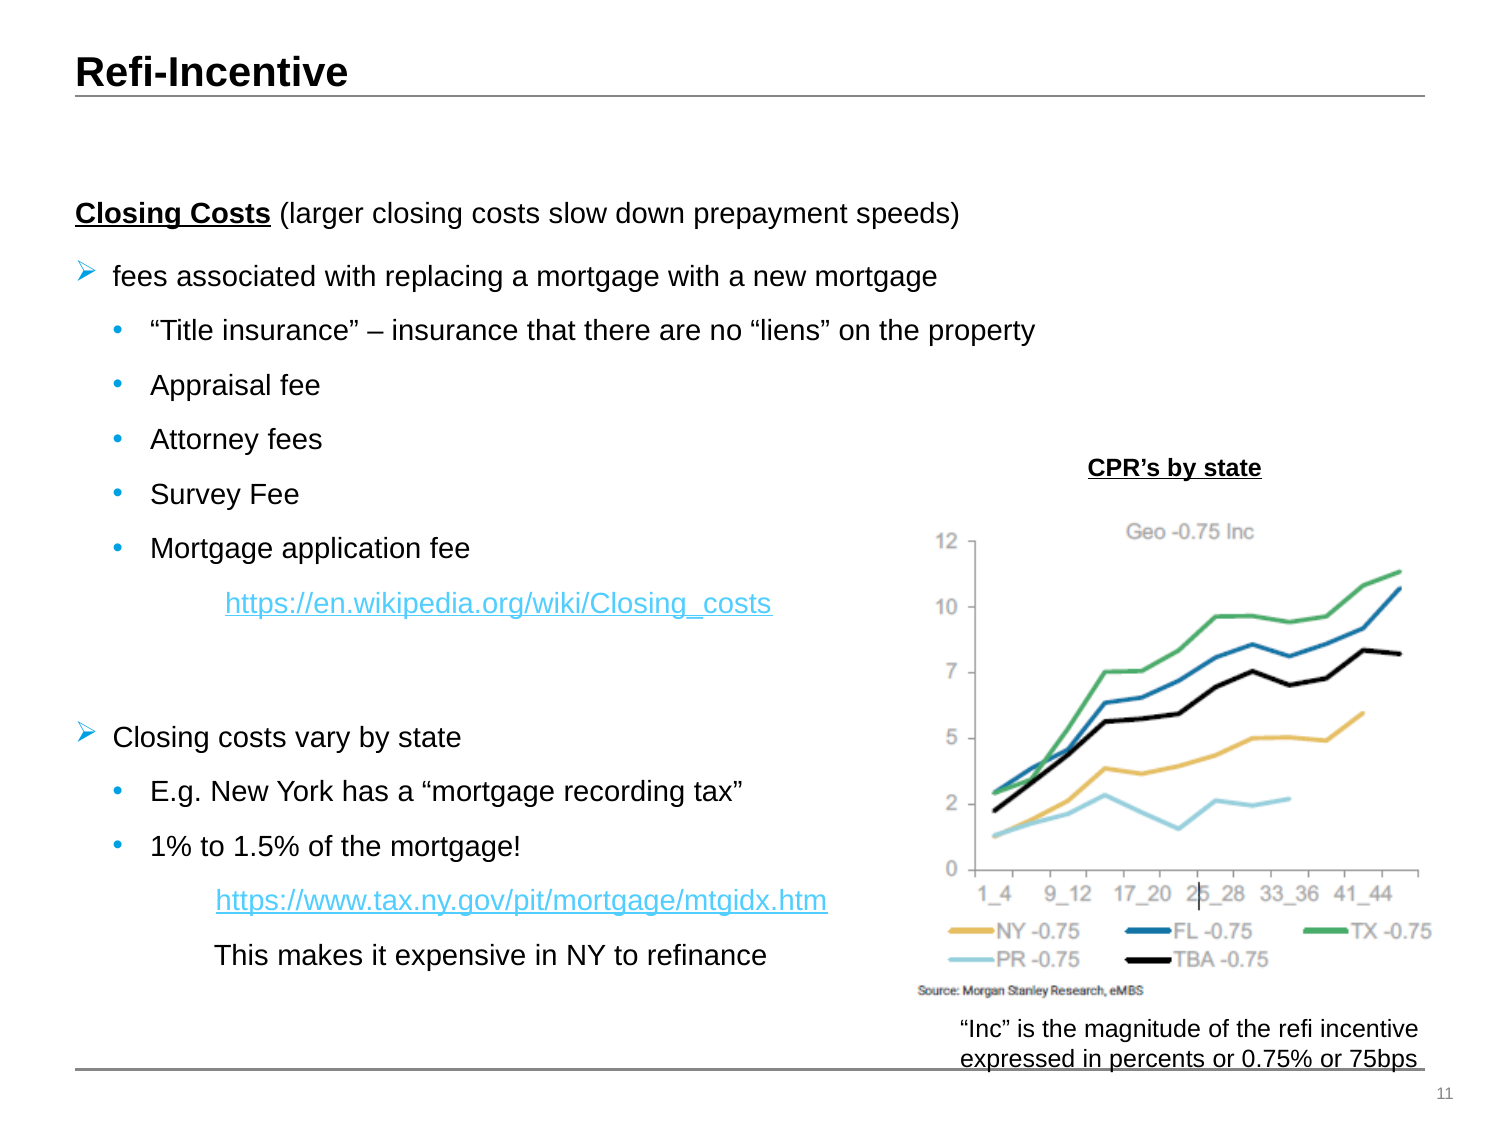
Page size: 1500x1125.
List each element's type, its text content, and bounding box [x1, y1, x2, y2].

text_box CPR’s by state [1072, 444, 1277, 489]
text_box “Inc” is the magnitude of the refi incentive expressed in percents or 0.75% or 75bps [960, 1012, 1500, 1073]
list Closing Costs (larger closing costs slow down prepayment speeds) fees associated with replacing a mortgage with a new mortgage “Title insurance” – insurance that there are no “liens” on the property Appraisal fee Attorney fees Survey Fee Mortgage application fee https://en.wikipedia.org/wiki/Closing_costs Closing costs vary by state E.g. New York has a “mortgage recording tax” 1% to 1.5% of the mortgage! https://www.tax.ny.gov/pit/mortgage/mtgidx.htm This makes it expensive in NY to refinance [75, 187, 1413, 875]
title Refi-Incentive [75, 45, 1424, 96]
picture [912, 514, 1438, 1003]
